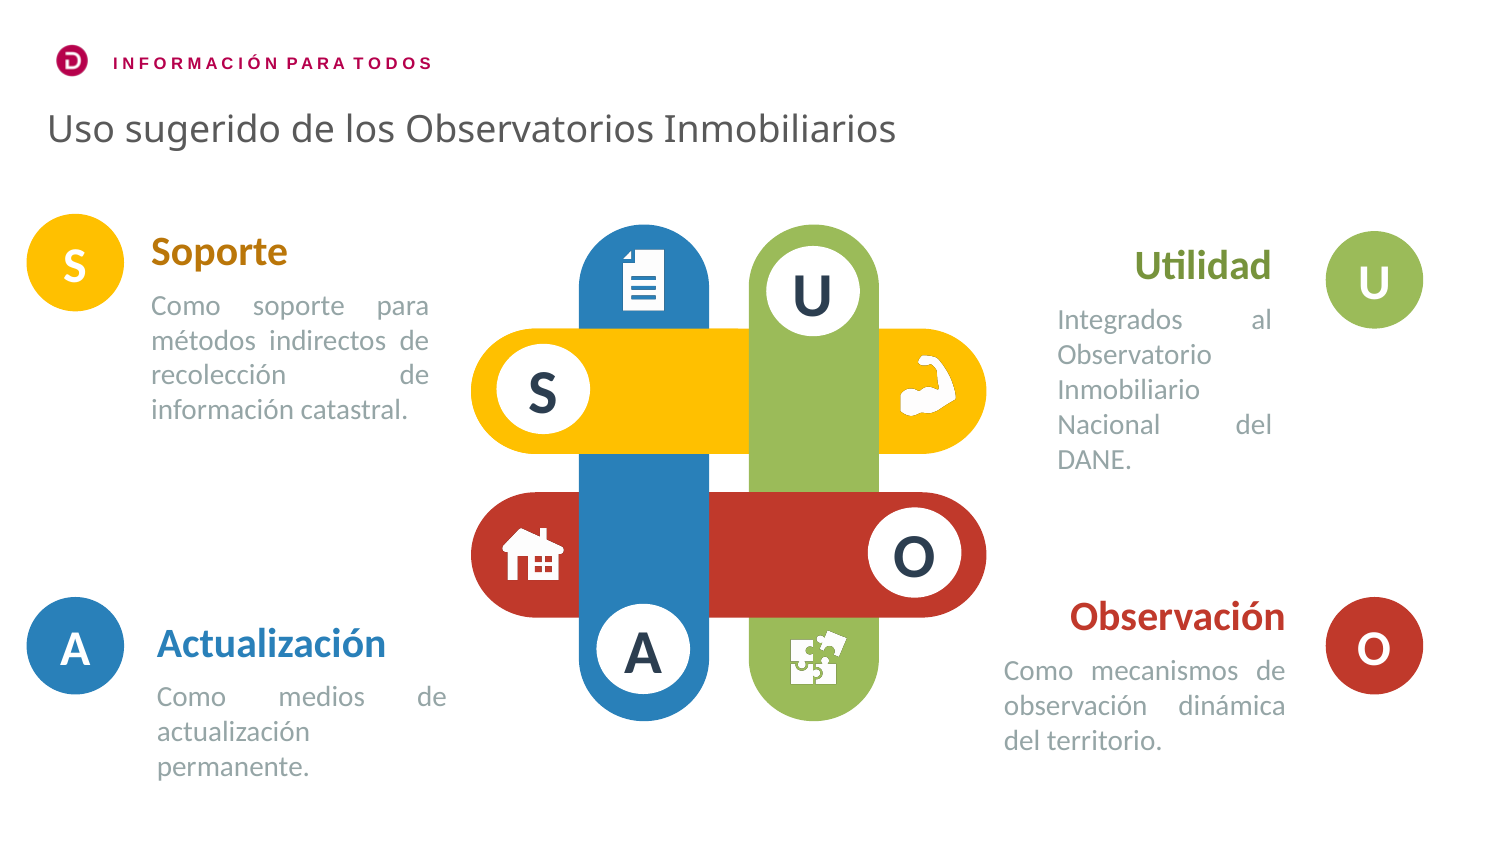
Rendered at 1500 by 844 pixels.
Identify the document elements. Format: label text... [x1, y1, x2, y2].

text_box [156, 606, 463, 792]
text_box U [1325, 231, 1424, 329]
text_box A [26, 596, 125, 695]
picture [53, 42, 91, 79]
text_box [1003, 580, 1301, 766]
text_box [150, 215, 445, 400]
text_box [470, 224, 987, 722]
text_box O [1325, 596, 1424, 695]
text_box Uso sugerido de los Observatorios Inmobiliarios [32, 97, 1161, 157]
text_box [1056, 229, 1288, 415]
text_box S [26, 213, 125, 312]
